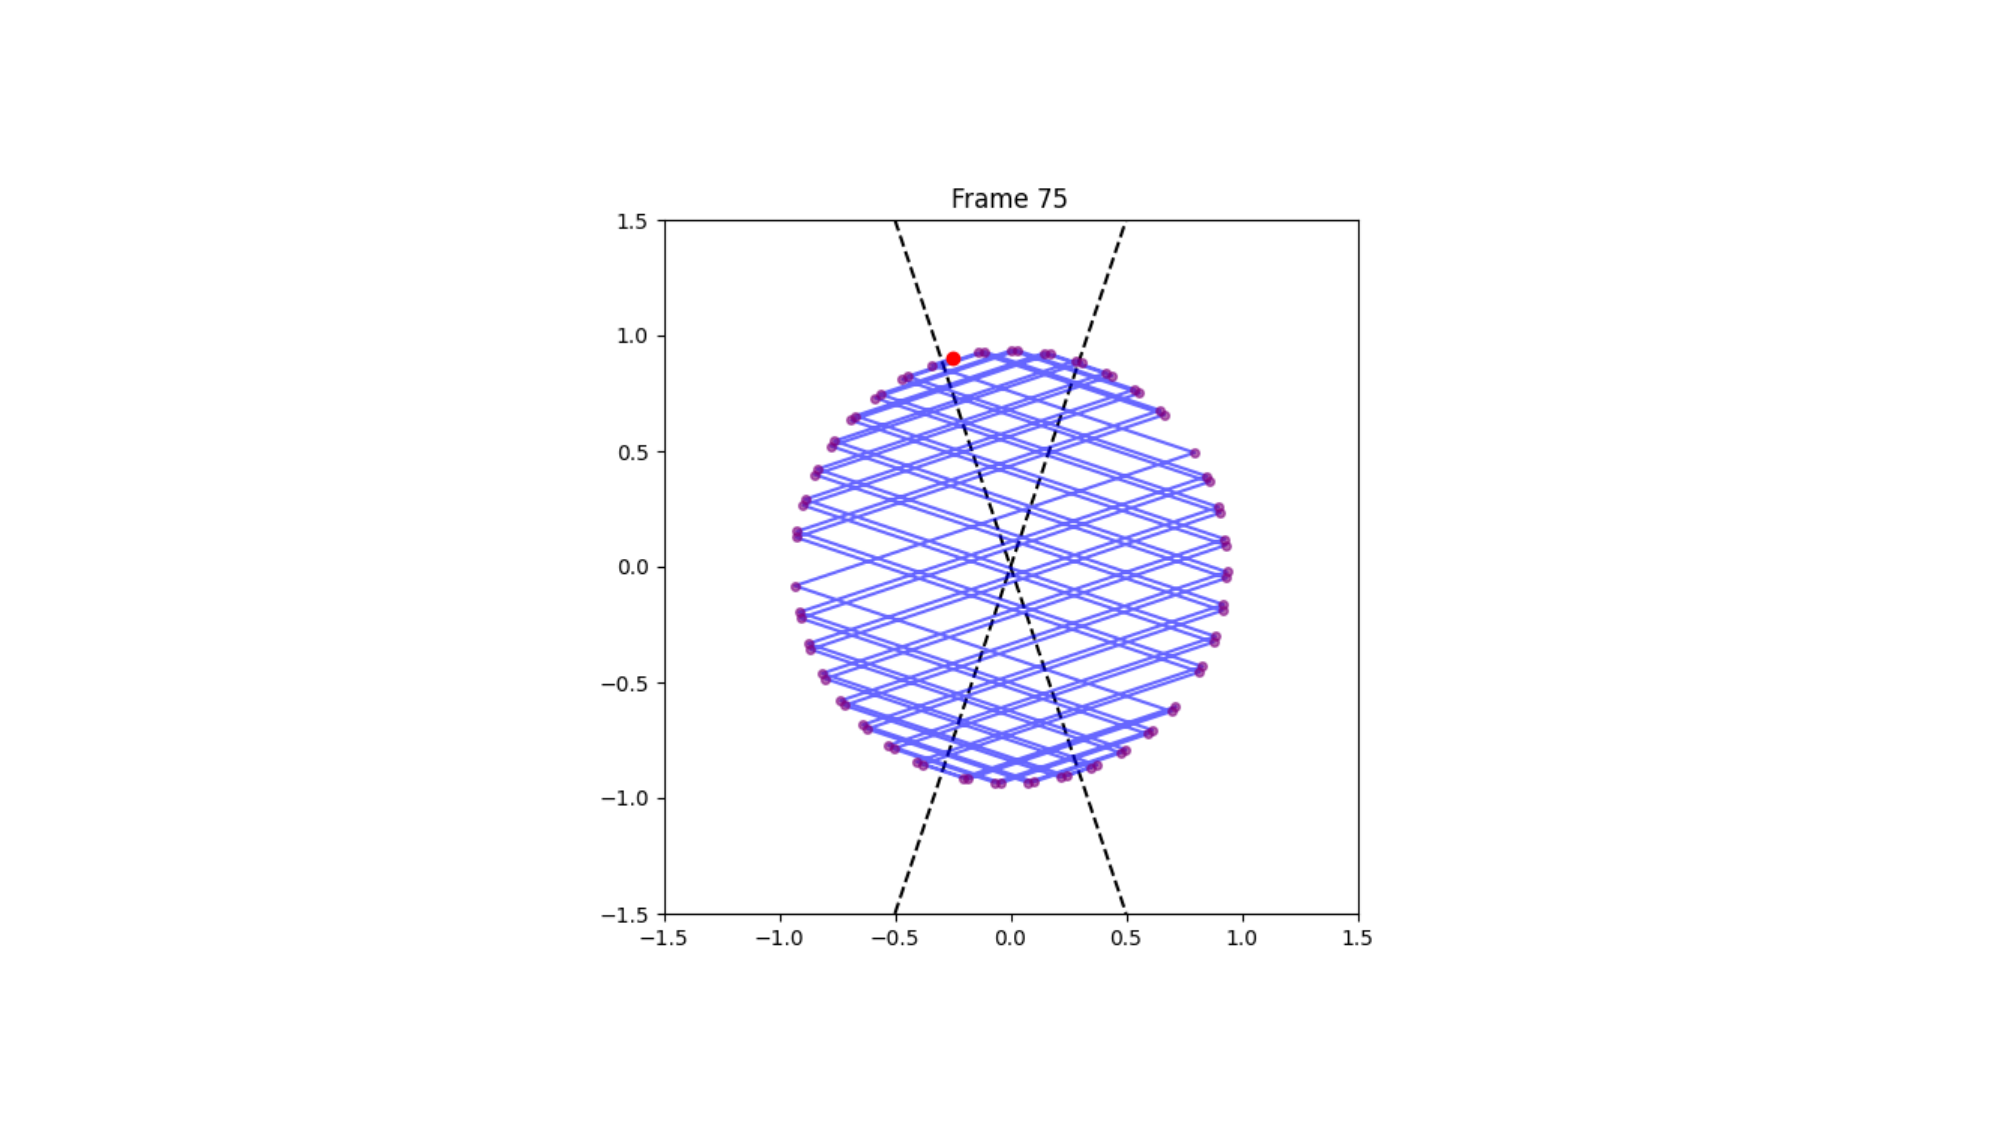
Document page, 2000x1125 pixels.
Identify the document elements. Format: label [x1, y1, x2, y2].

picture [549, 112, 1450, 1013]
